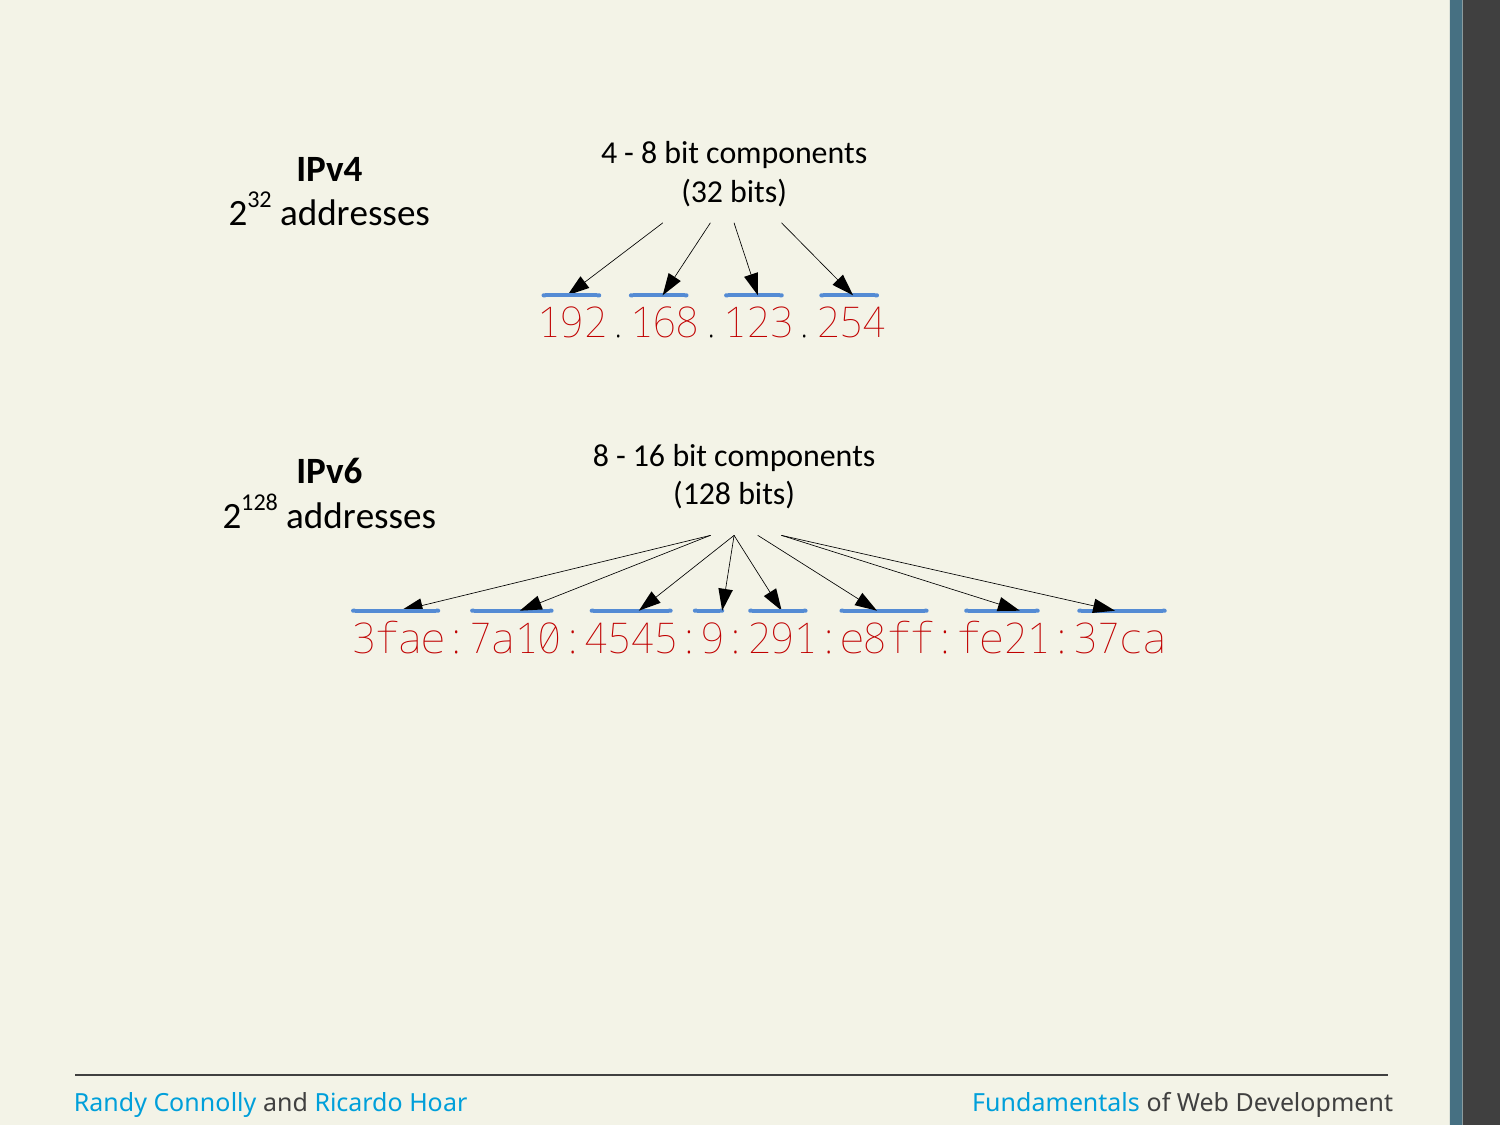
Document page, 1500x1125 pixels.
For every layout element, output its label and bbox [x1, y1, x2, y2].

text_box [62, 112, 1406, 676]
